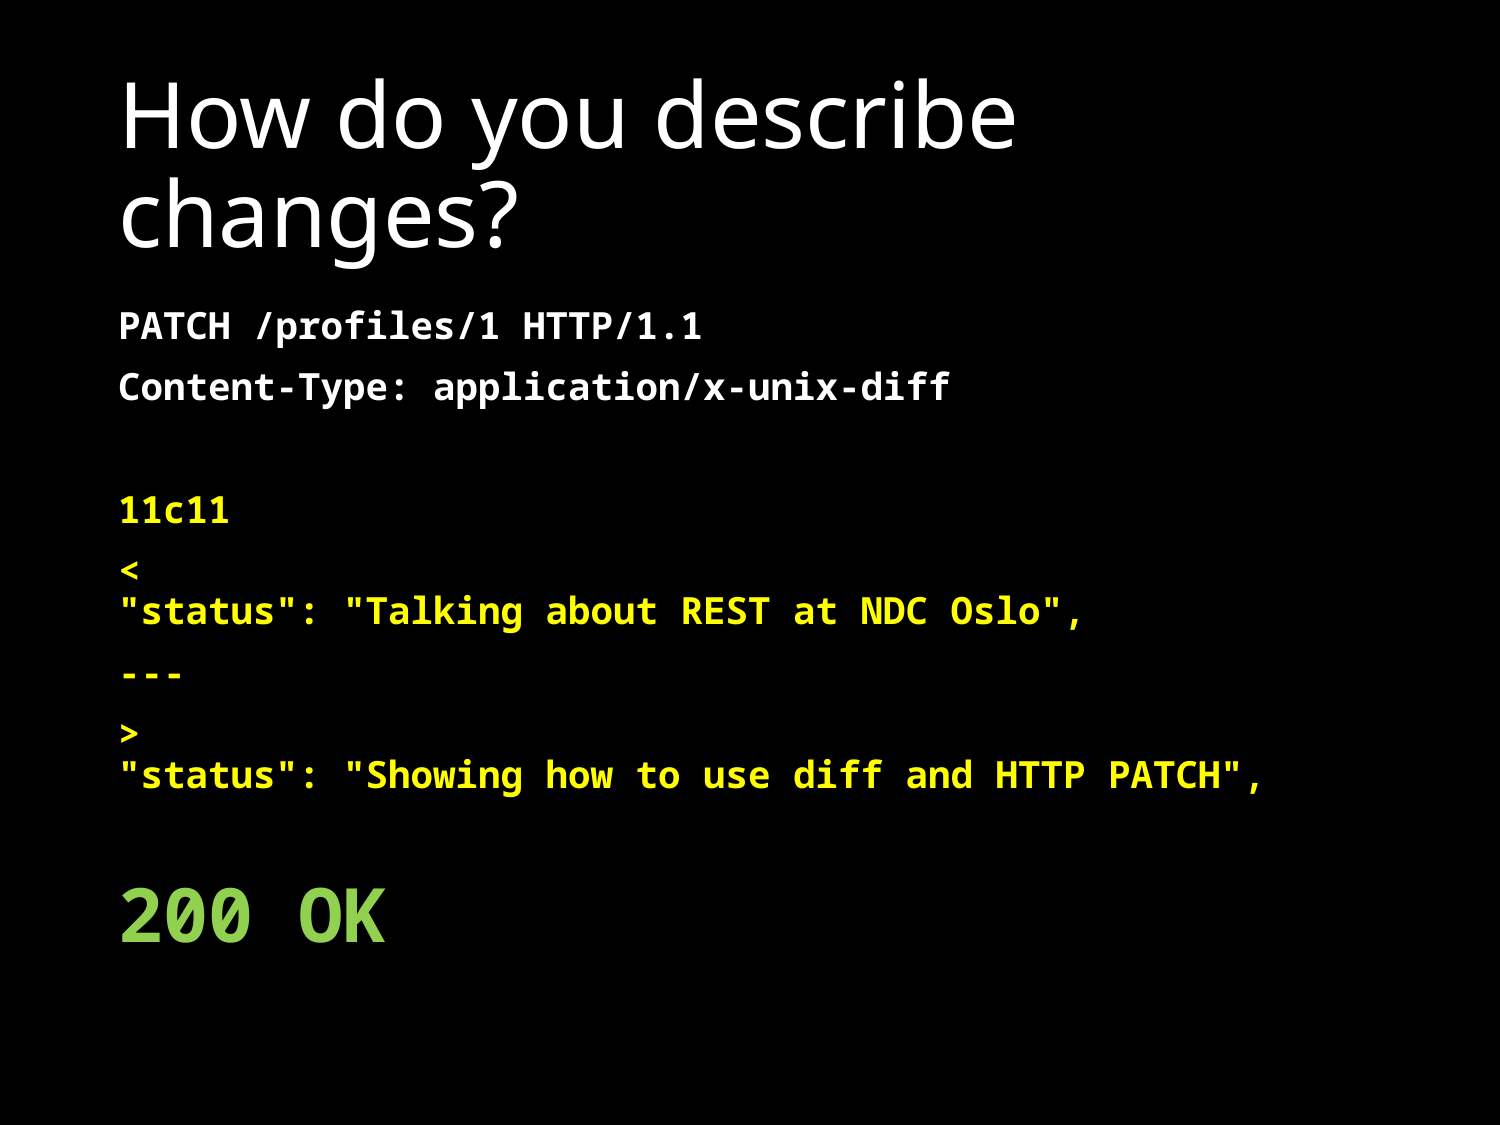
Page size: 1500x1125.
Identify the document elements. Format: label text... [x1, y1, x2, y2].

list PATCH /profiles/1 HTTP/1.1 Content-Type: application/x-unix-diff 11c11 < "status": "Talking about REST at NDC Oslo", --- > "status": "Showing how to use diff and HTTP PATCH", 200 OK [103, 299, 1397, 1014]
title How do you describe changes? [103, 59, 1397, 278]
